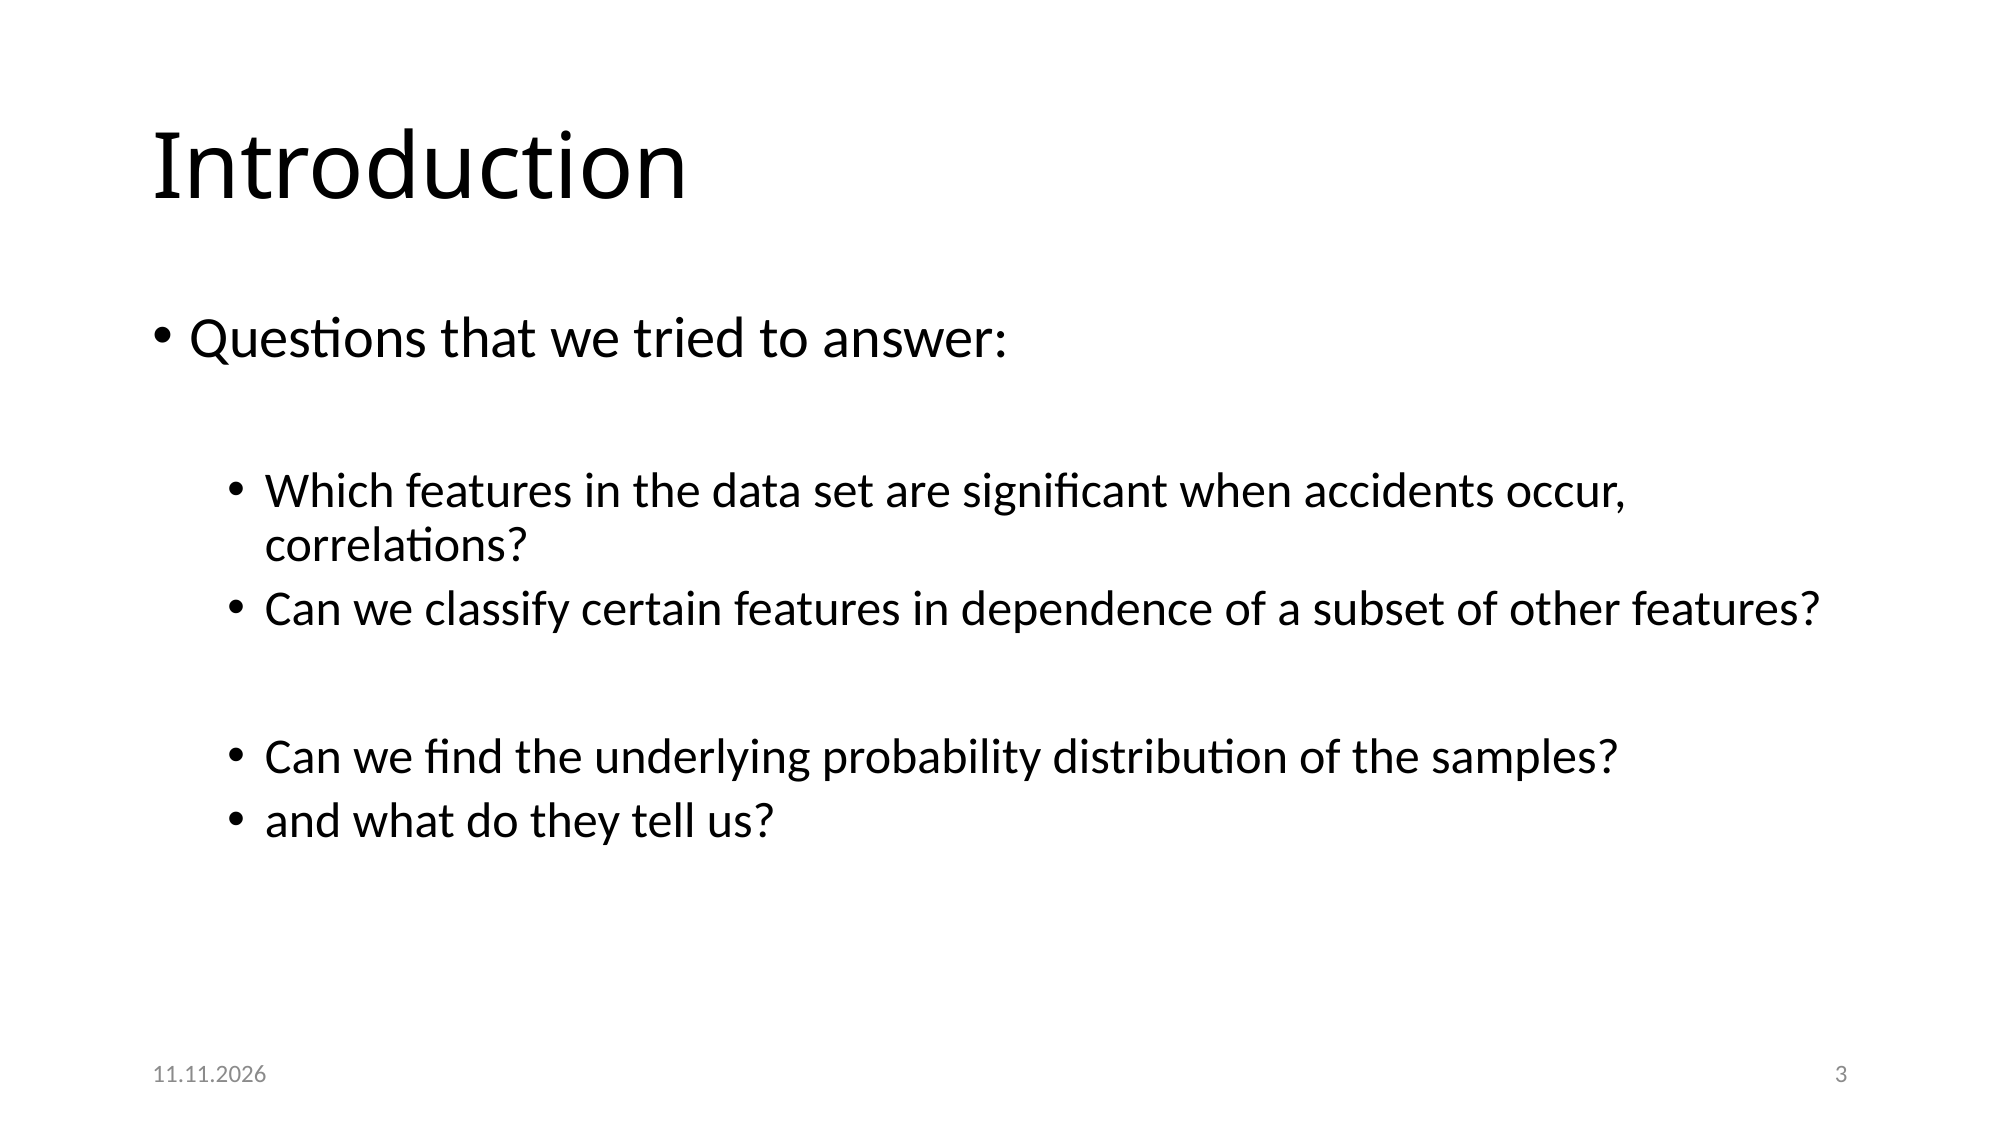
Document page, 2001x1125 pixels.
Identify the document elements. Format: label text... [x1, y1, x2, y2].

slide_number 3 [1412, 1042, 1863, 1103]
list Questions that we tried to answer: Which features in the data set are significant when accidents occur, correlations? Can we classify certain features in dependence of a subset of other features? Can we find the underlying probability distribution of the samples? and what do they tell us? [137, 299, 1863, 1014]
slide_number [137, 1042, 588, 1103]
title Introduction [137, 59, 1863, 278]
